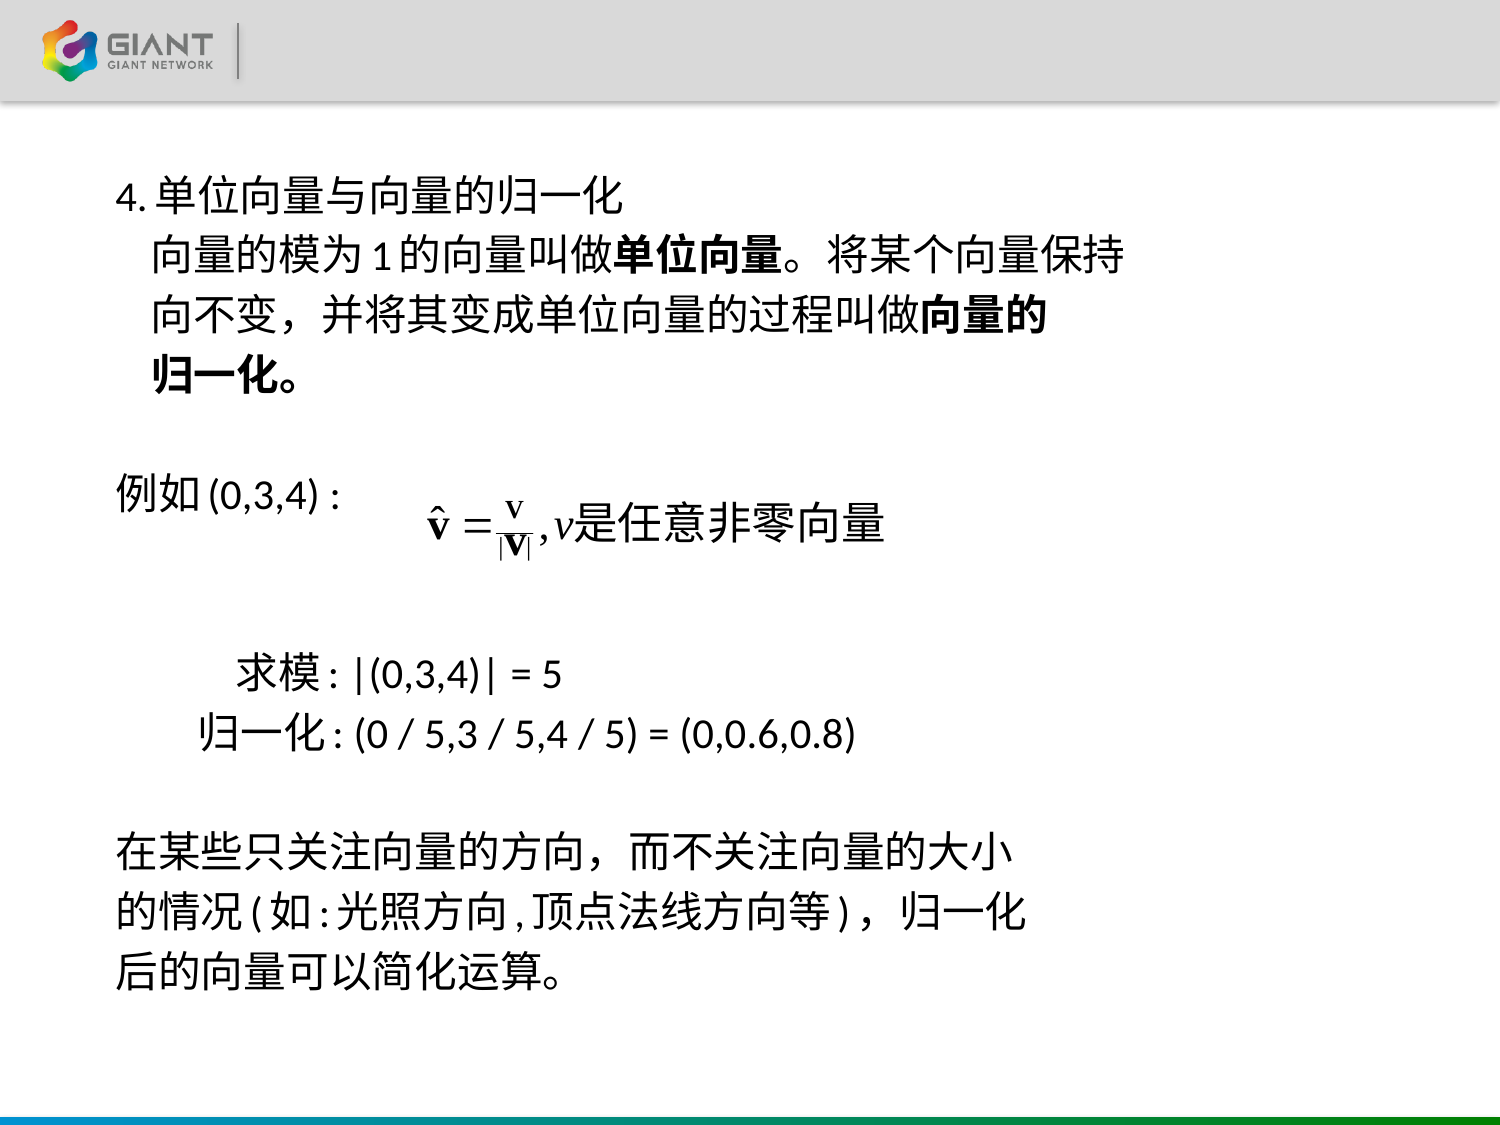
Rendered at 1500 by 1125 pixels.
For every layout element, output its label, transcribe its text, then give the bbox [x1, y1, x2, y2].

picture [32, 9, 223, 92]
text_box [418, 491, 892, 570]
list 4.单位向量与向量的归一化 向量的模为1的向量叫做单位向量。将某个向量保持 向不变，并将其变成单位向量的过程叫做向量的 归一化。 例如(0,3,4) : 求模: |(0,3,4)| = 5 归一化: (0 / 5,3 / 5,4 / 5) = (0,0.6,0.8) 在某些只关注向量的方向，而不关注向量的大小 的情况(如:光照方向,顶点法线方向等)，归一化 后的向量可以简化运算。 [100, 160, 1425, 1005]
